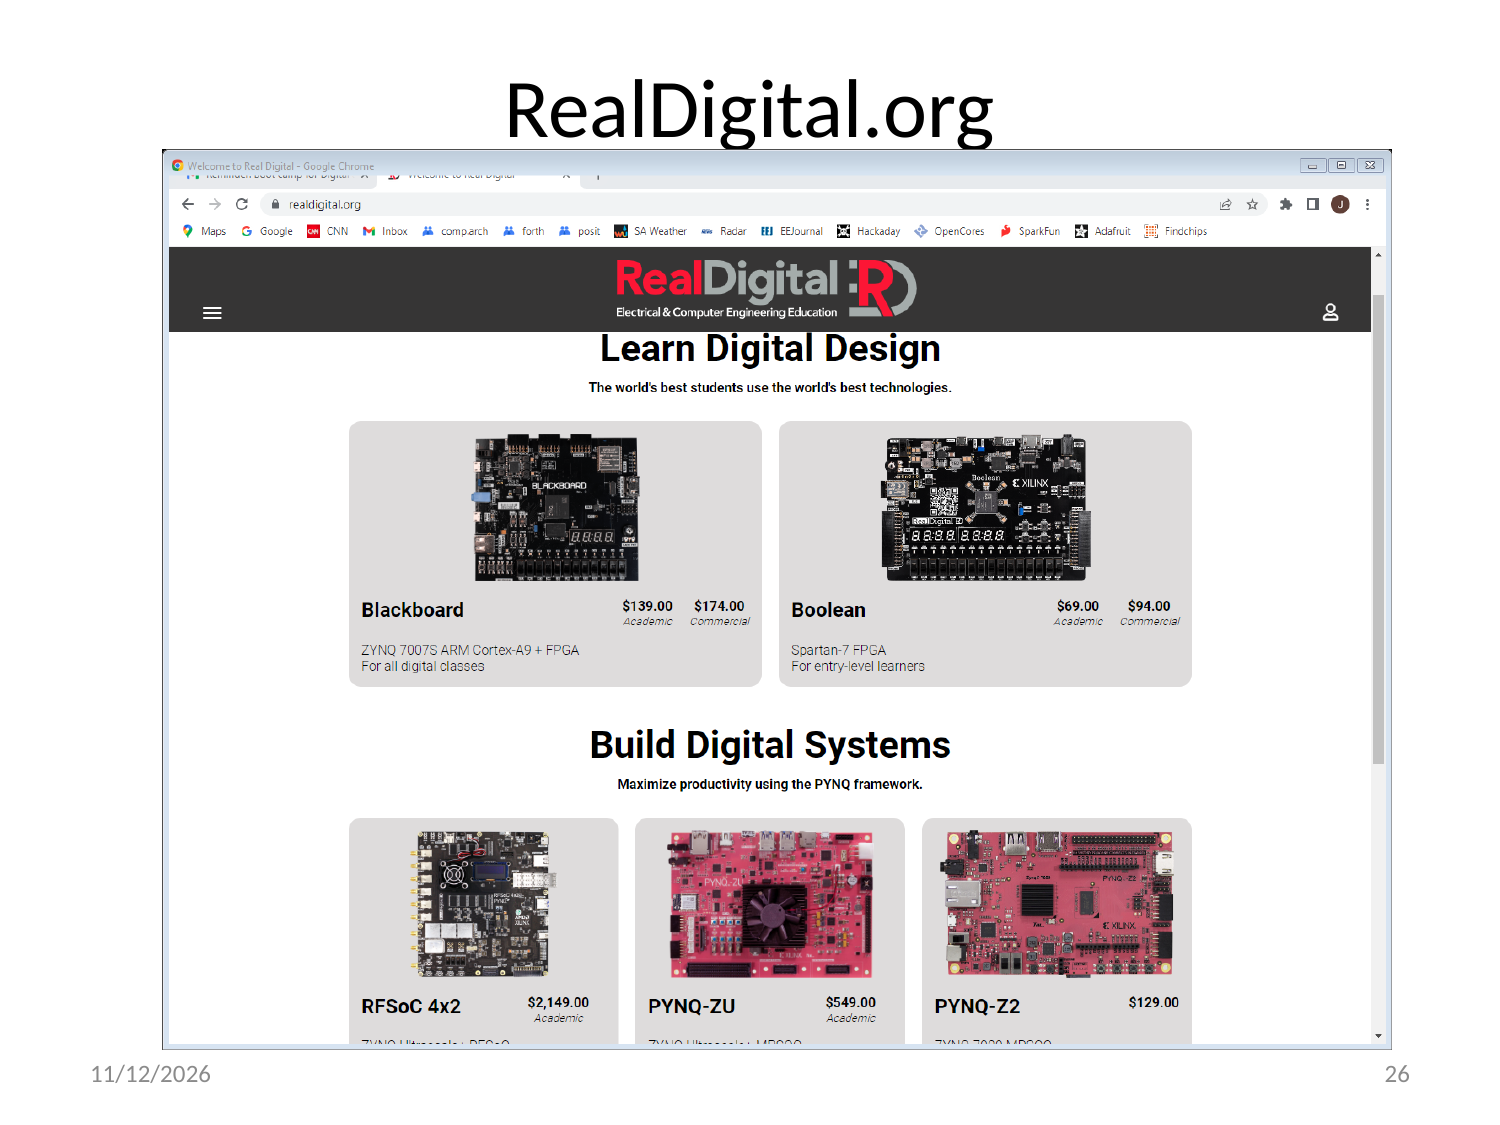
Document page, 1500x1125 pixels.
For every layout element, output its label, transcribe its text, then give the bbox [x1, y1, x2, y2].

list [162, 149, 1393, 1051]
slide_number 26 [1074, 1042, 1425, 1103]
title RealDigital.org [75, 45, 1425, 163]
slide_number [75, 1042, 425, 1103]
